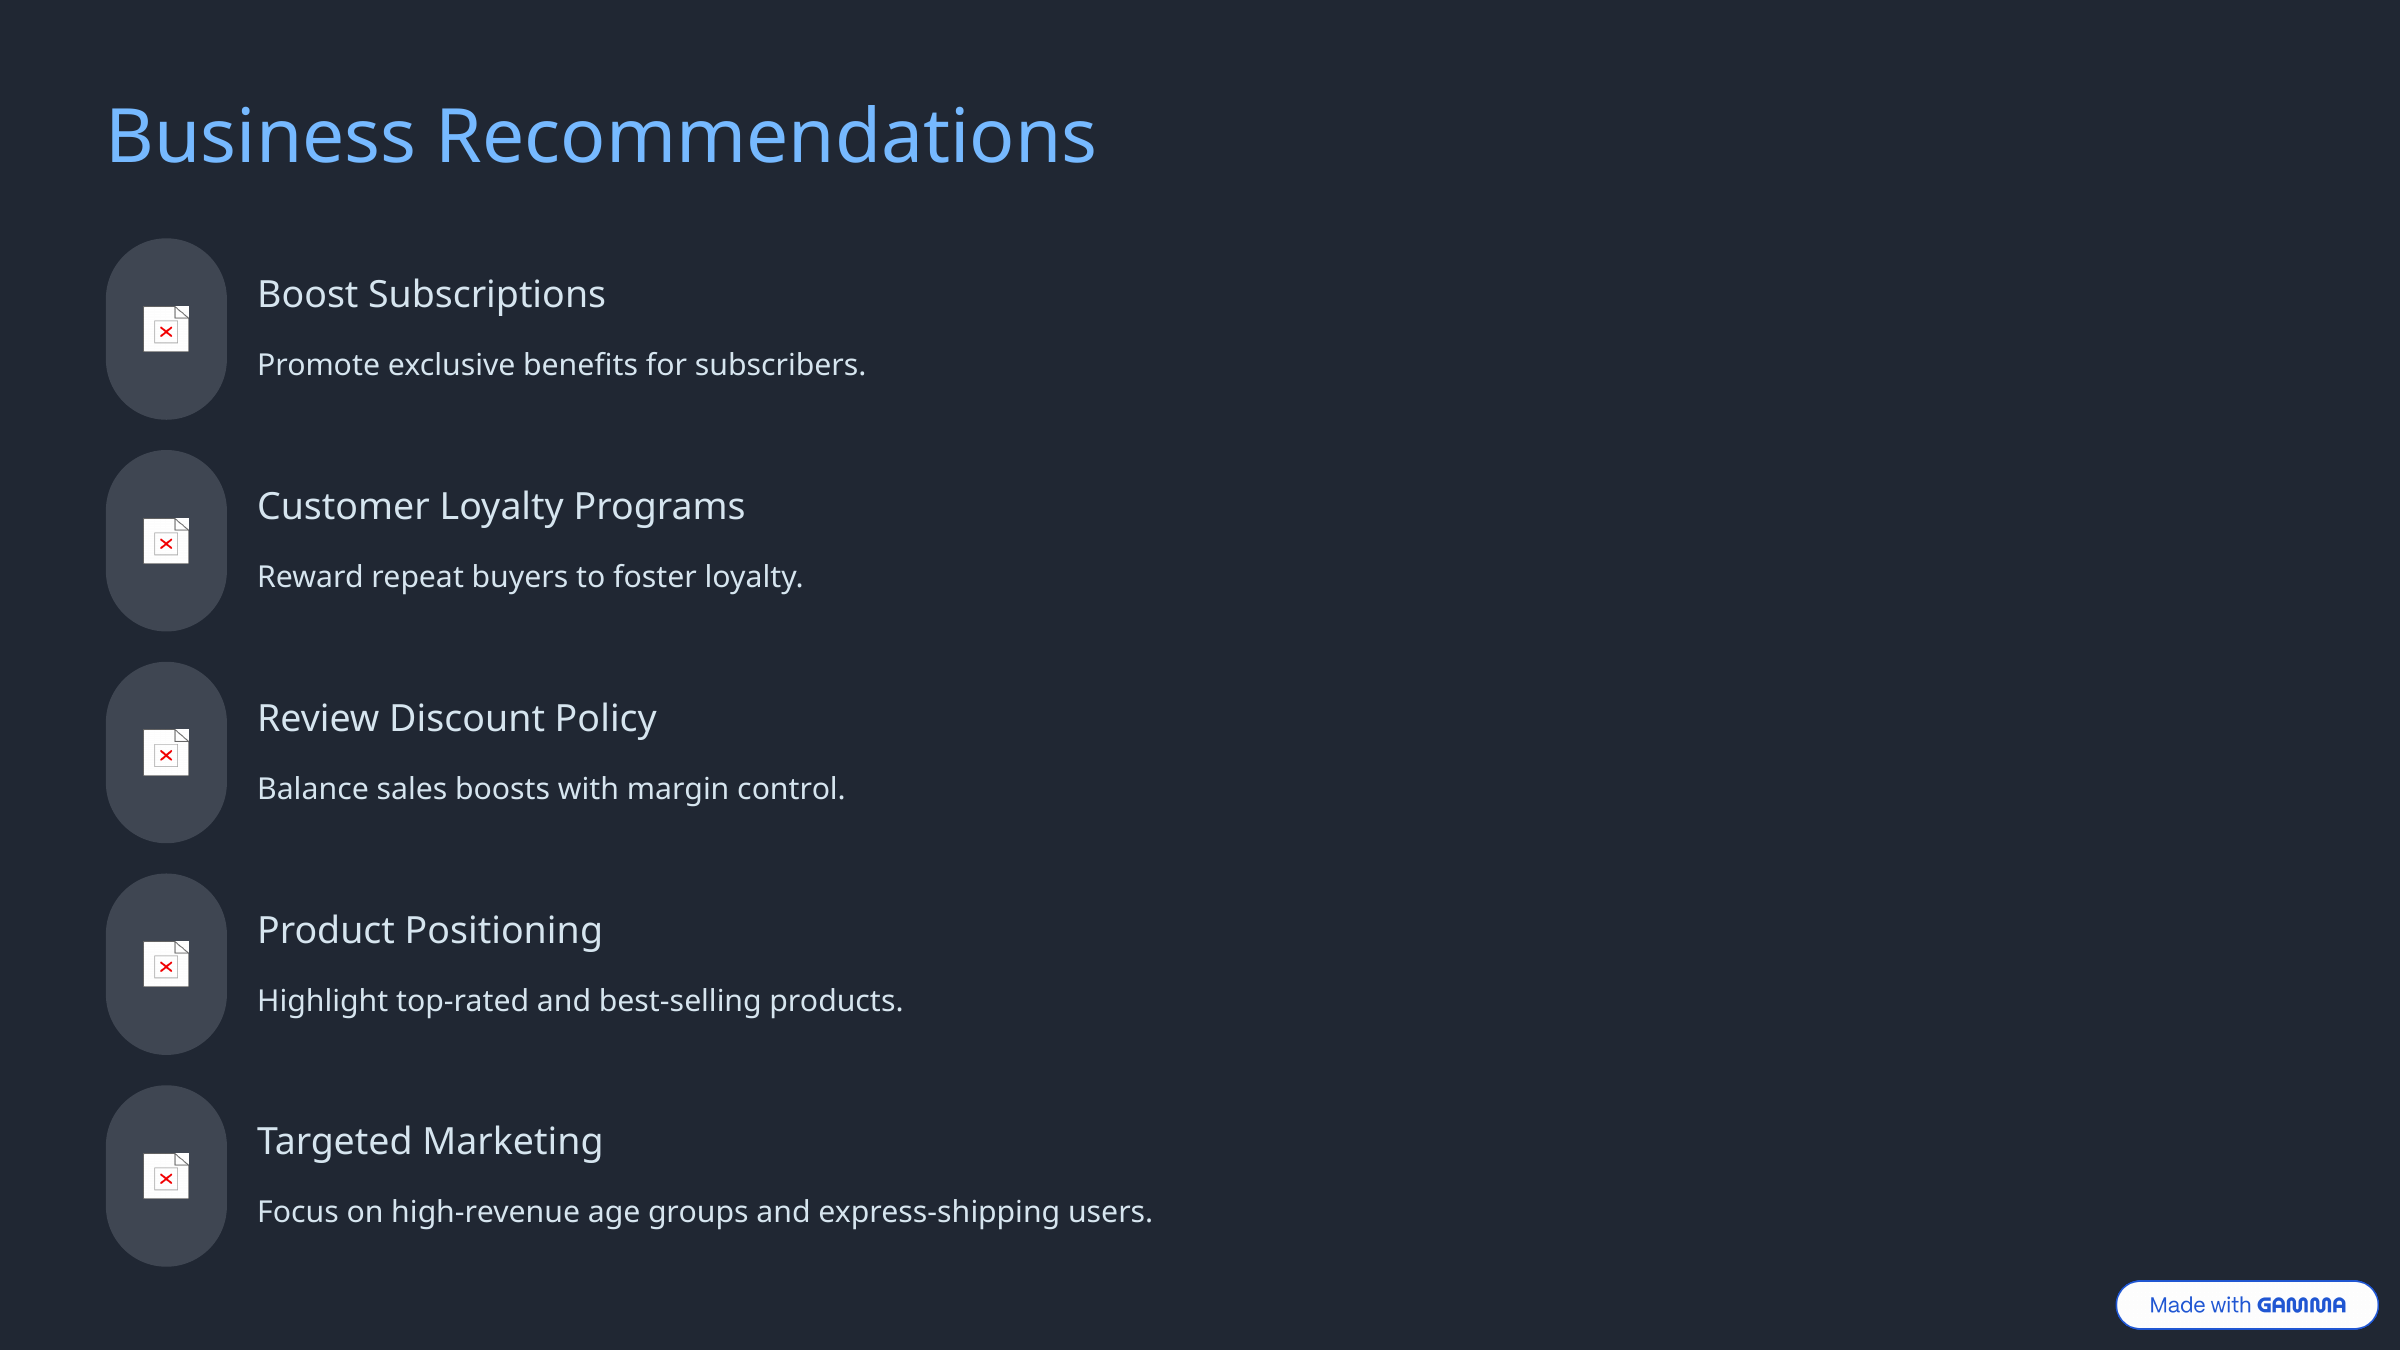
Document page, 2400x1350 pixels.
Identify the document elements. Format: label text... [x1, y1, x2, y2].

text_box Promote exclusive benefits for subscribers. [257, 333, 2295, 383]
text_box Product Positioning [257, 903, 636, 951]
text_box Targeted Marketing [257, 1115, 636, 1163]
picture [143, 1153, 189, 1199]
text_box Boost Subscriptions [257, 268, 636, 316]
text_box Customer Loyalty Programs [257, 480, 755, 528]
text_box [105, 238, 227, 420]
picture [143, 306, 189, 352]
text_box Focus on high-revenue age groups and express-shipping users. [257, 1180, 2295, 1230]
picture [143, 517, 189, 564]
text_box Balance sales boosts with margin control. [257, 757, 2295, 806]
text_box [105, 449, 227, 632]
text_box Reward repeat buyers to foster loyalty. [257, 545, 2295, 594]
text_box [105, 661, 227, 844]
text_box Highlight top-rated and best-selling products. [257, 969, 2295, 1018]
picture [143, 941, 189, 987]
text_box Business Recommendations [105, 83, 1120, 178]
text_box [105, 1085, 227, 1267]
picture [2106, 1271, 2389, 1339]
text_box [105, 873, 227, 1055]
picture [143, 729, 189, 776]
text_box Review Discount Policy [257, 691, 676, 740]
